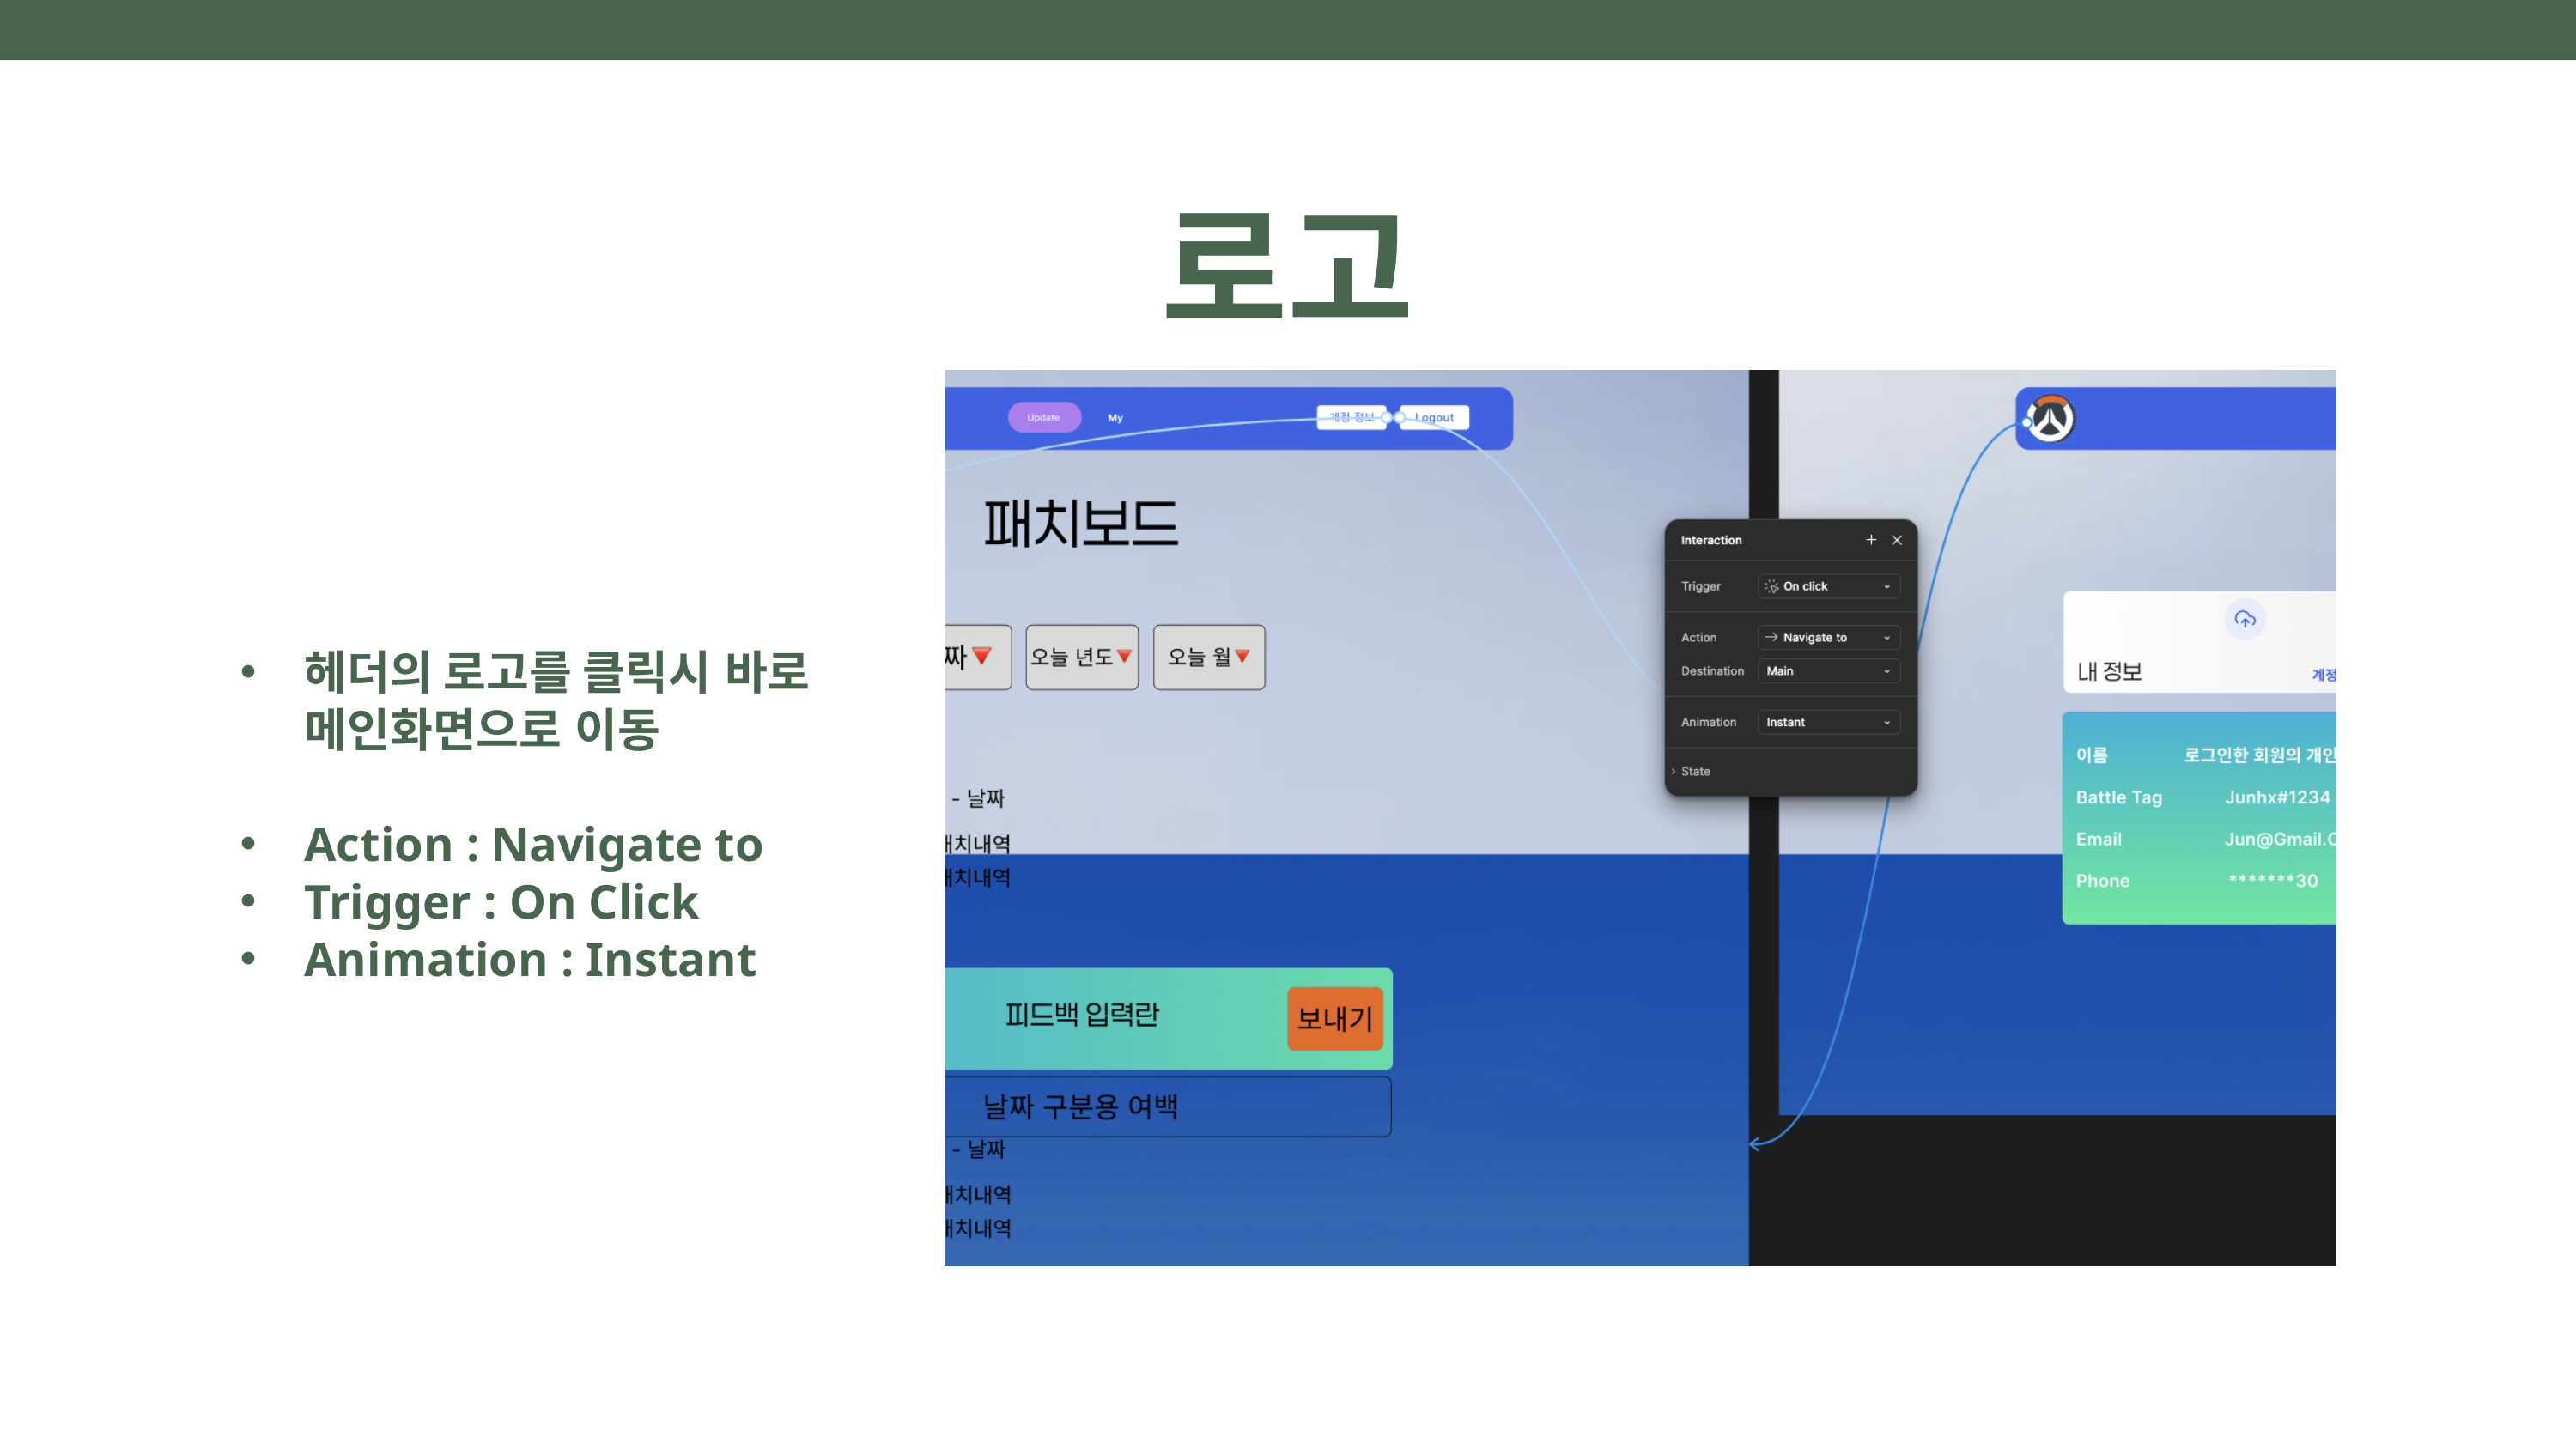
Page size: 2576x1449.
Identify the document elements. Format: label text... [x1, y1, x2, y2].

text_box 로고 [701, 156, 1875, 349]
picture [945, 369, 2336, 1266]
text_box [0, 0, 2576, 61]
text_box 헤더의 로고를 클릭시 바로 메인화면으로 이동 Action : Navigate to Trigger : On Click Animation : Instant [240, 527, 854, 986]
